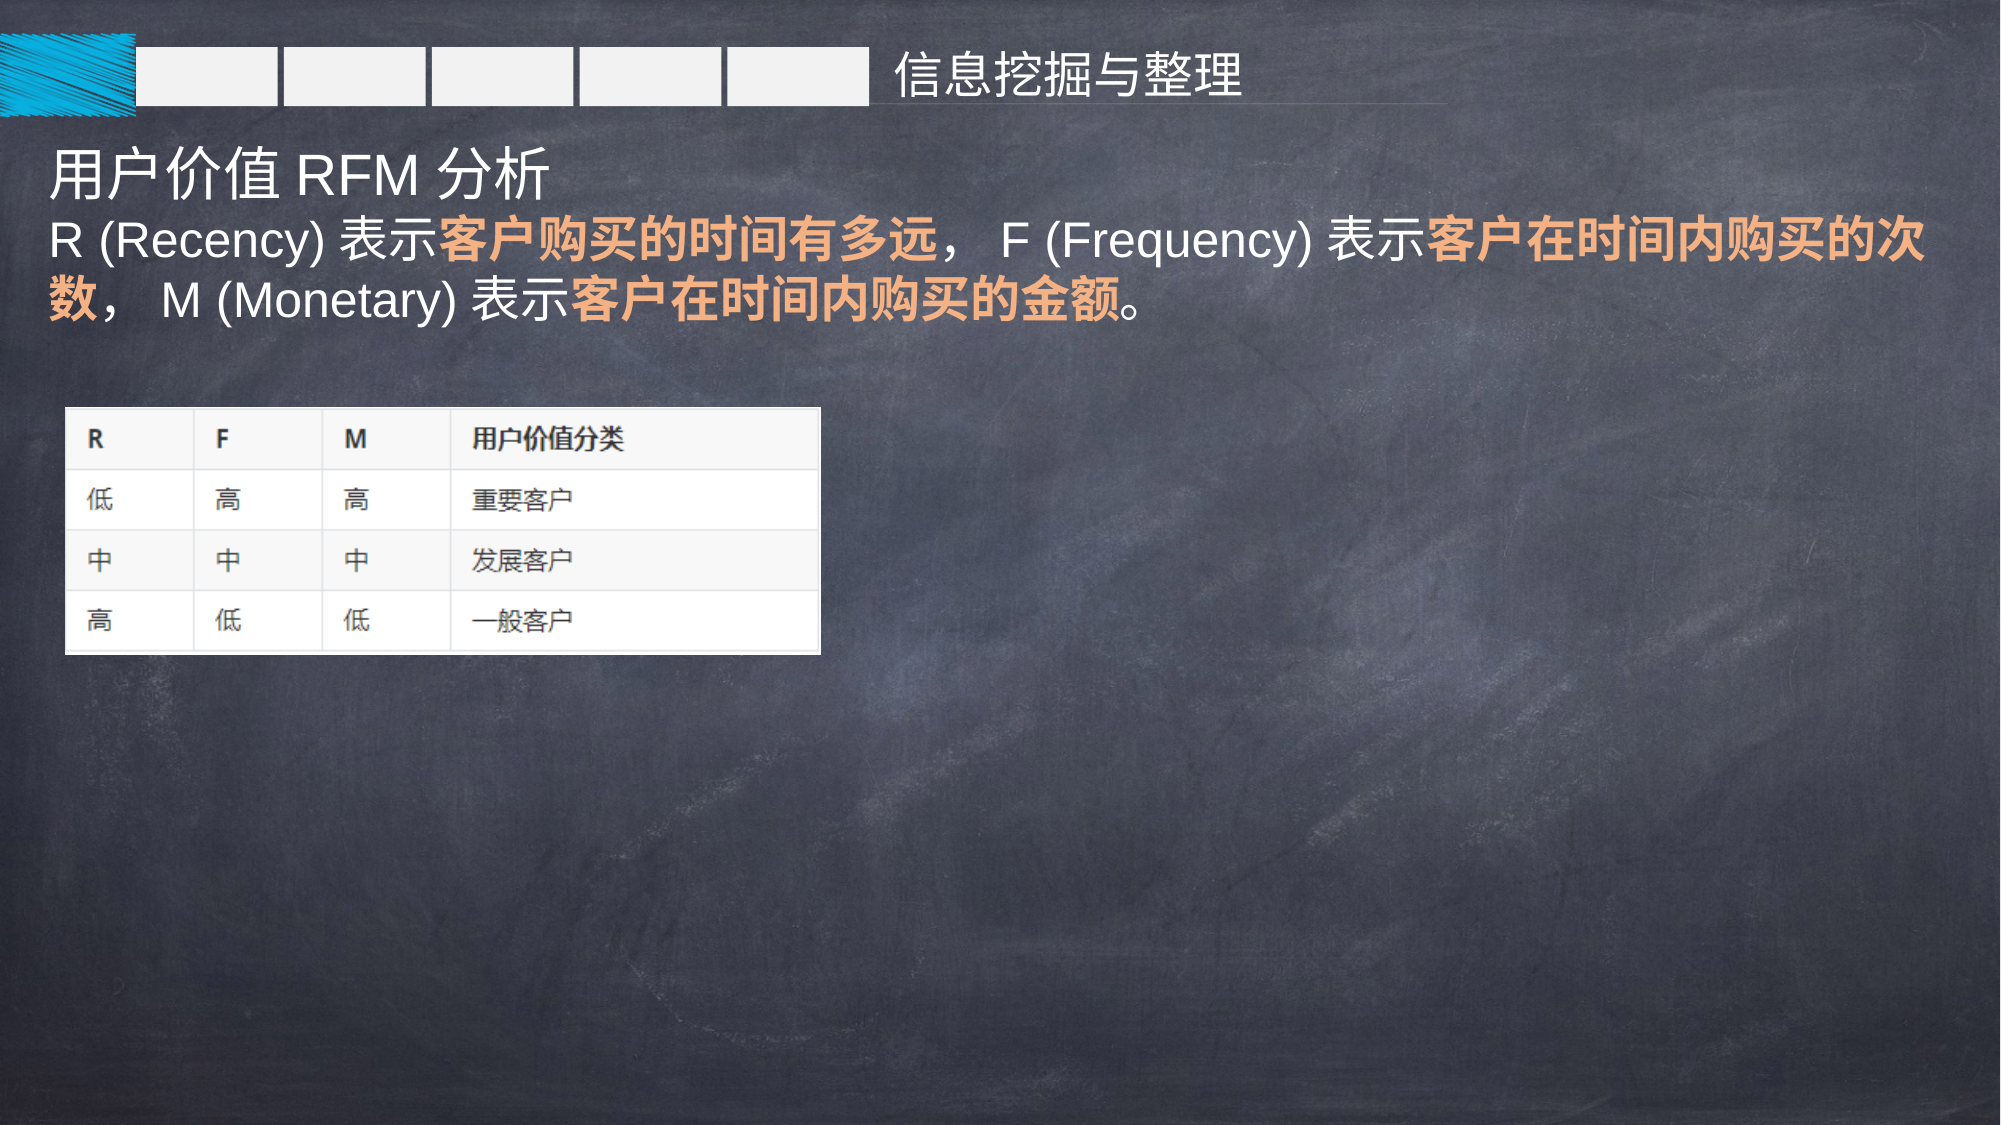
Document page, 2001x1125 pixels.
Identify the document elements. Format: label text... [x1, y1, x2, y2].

picture [0, 0, 2001, 1125]
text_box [0, 33, 1449, 117]
text_box 用户价值RFM分析 R (Recency)表示客户购买的时间有多远，F (Frequency)表示客户在时间内购买的次数，M (Monetary)表示客户在时间内购买的金额。 [33, 130, 1963, 335]
